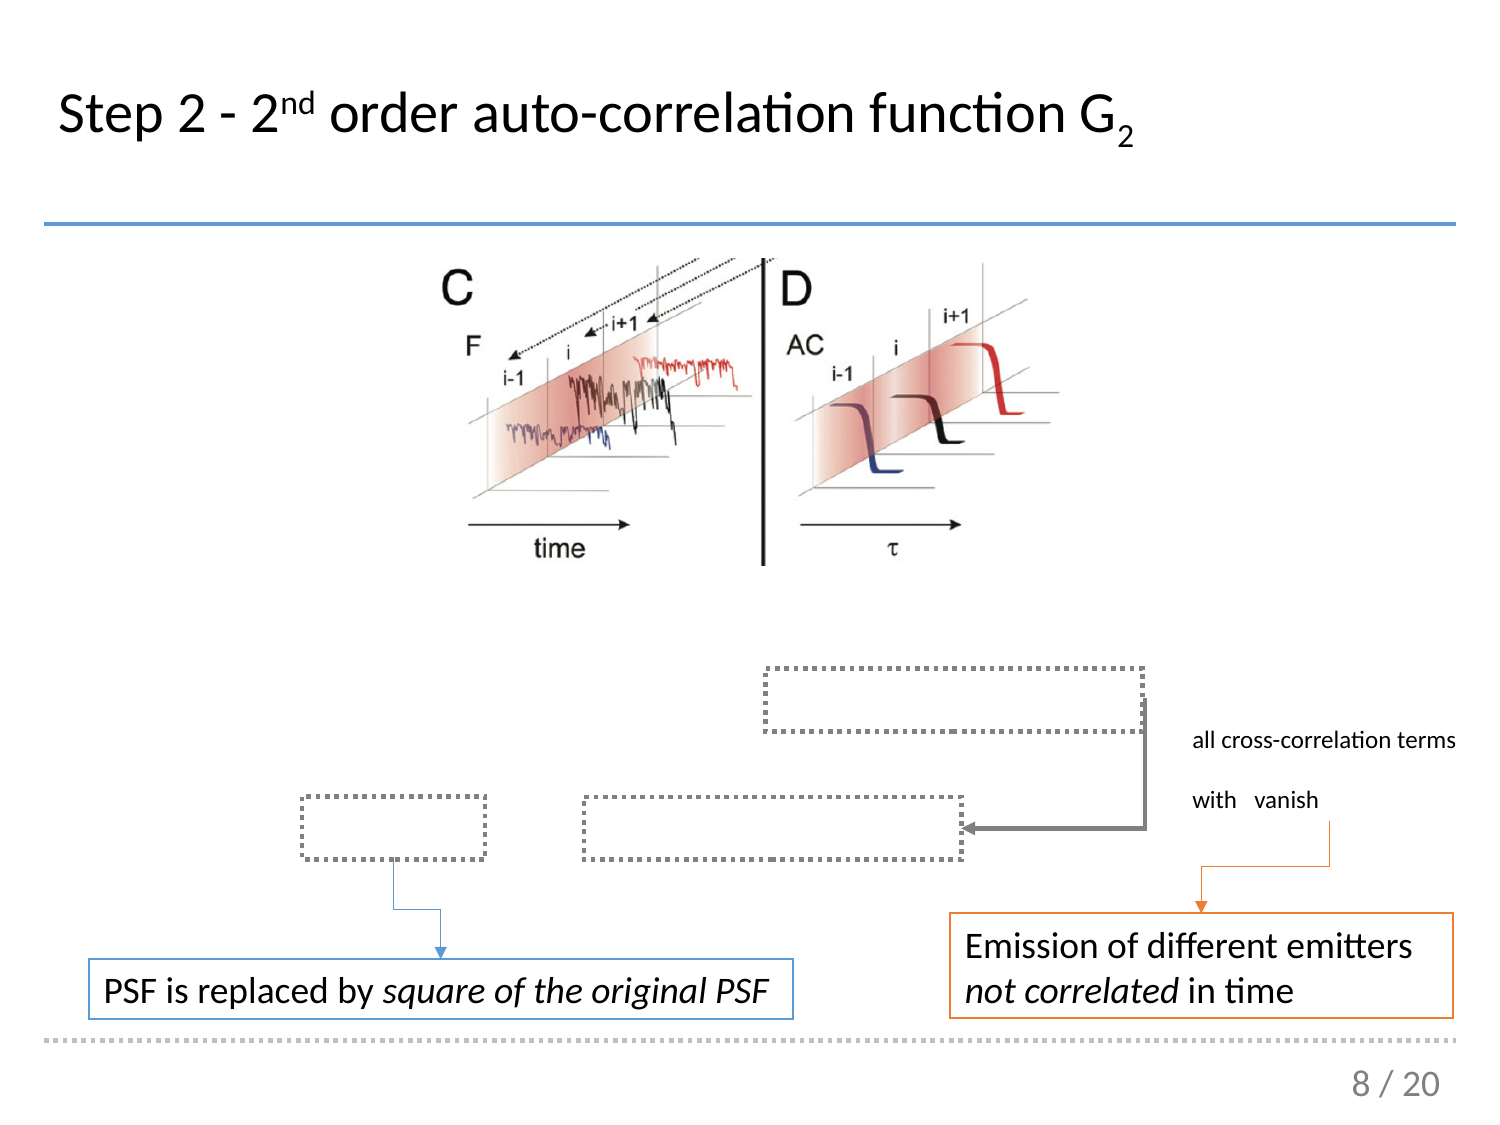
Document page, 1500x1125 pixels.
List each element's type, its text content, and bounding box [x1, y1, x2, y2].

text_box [367, 891, 468, 933]
text_box Emission of different emitters not correlated in time [949, 912, 1454, 1019]
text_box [0, 559, 1233, 891]
picture [431, 258, 1068, 559]
text_box PSF is replaced by square of the original PSF [88, 958, 794, 1020]
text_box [1219, 804, 1311, 932]
text_box 8 / 20 [1336, 1051, 1456, 1112]
text_box Step 2 - 2nd order auto-correlation function G2 [43, 66, 1456, 162]
